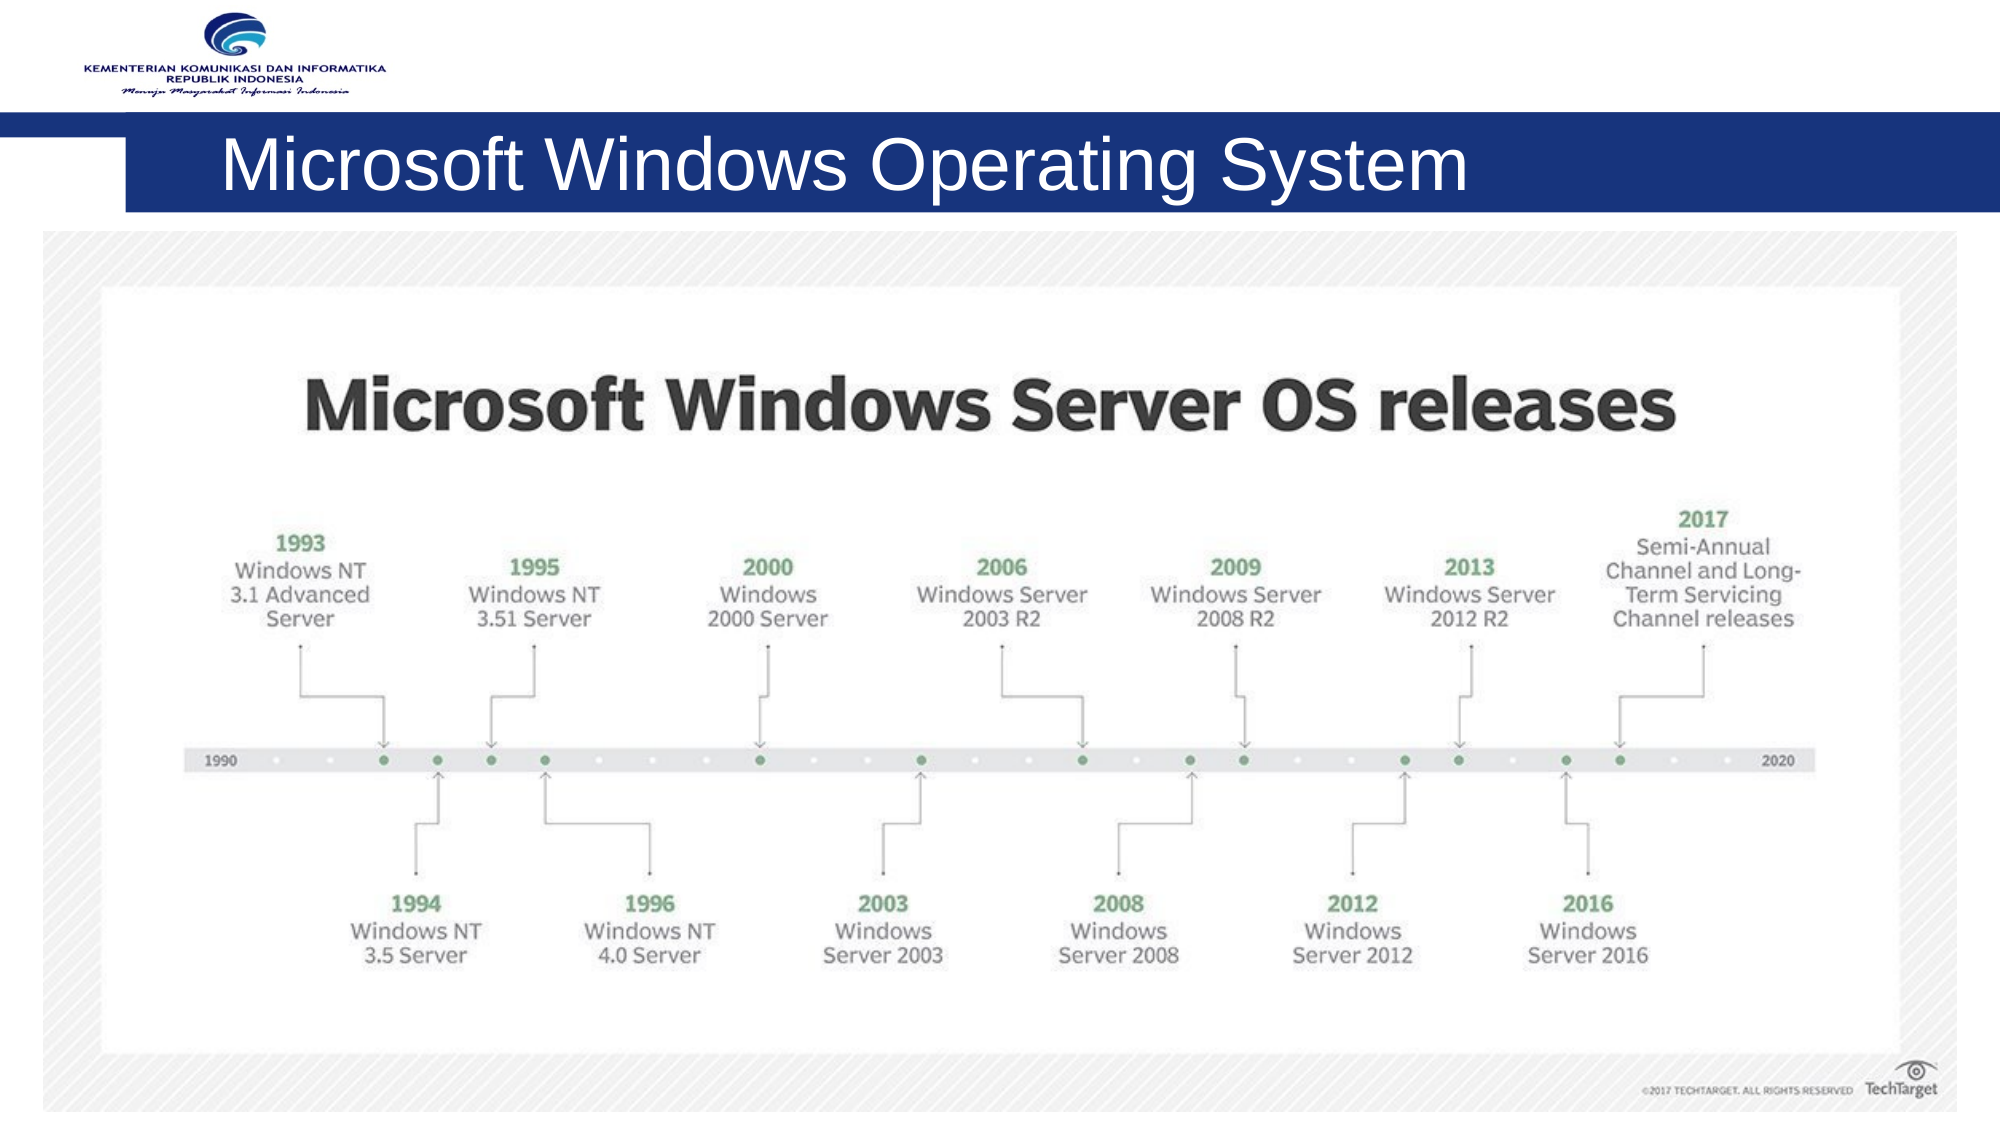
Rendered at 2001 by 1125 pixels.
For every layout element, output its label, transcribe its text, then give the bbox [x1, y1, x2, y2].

picture [42, 231, 1957, 1113]
picture [66, 5, 399, 100]
text_box Microsoft Windows Operating System [205, 90, 1674, 229]
